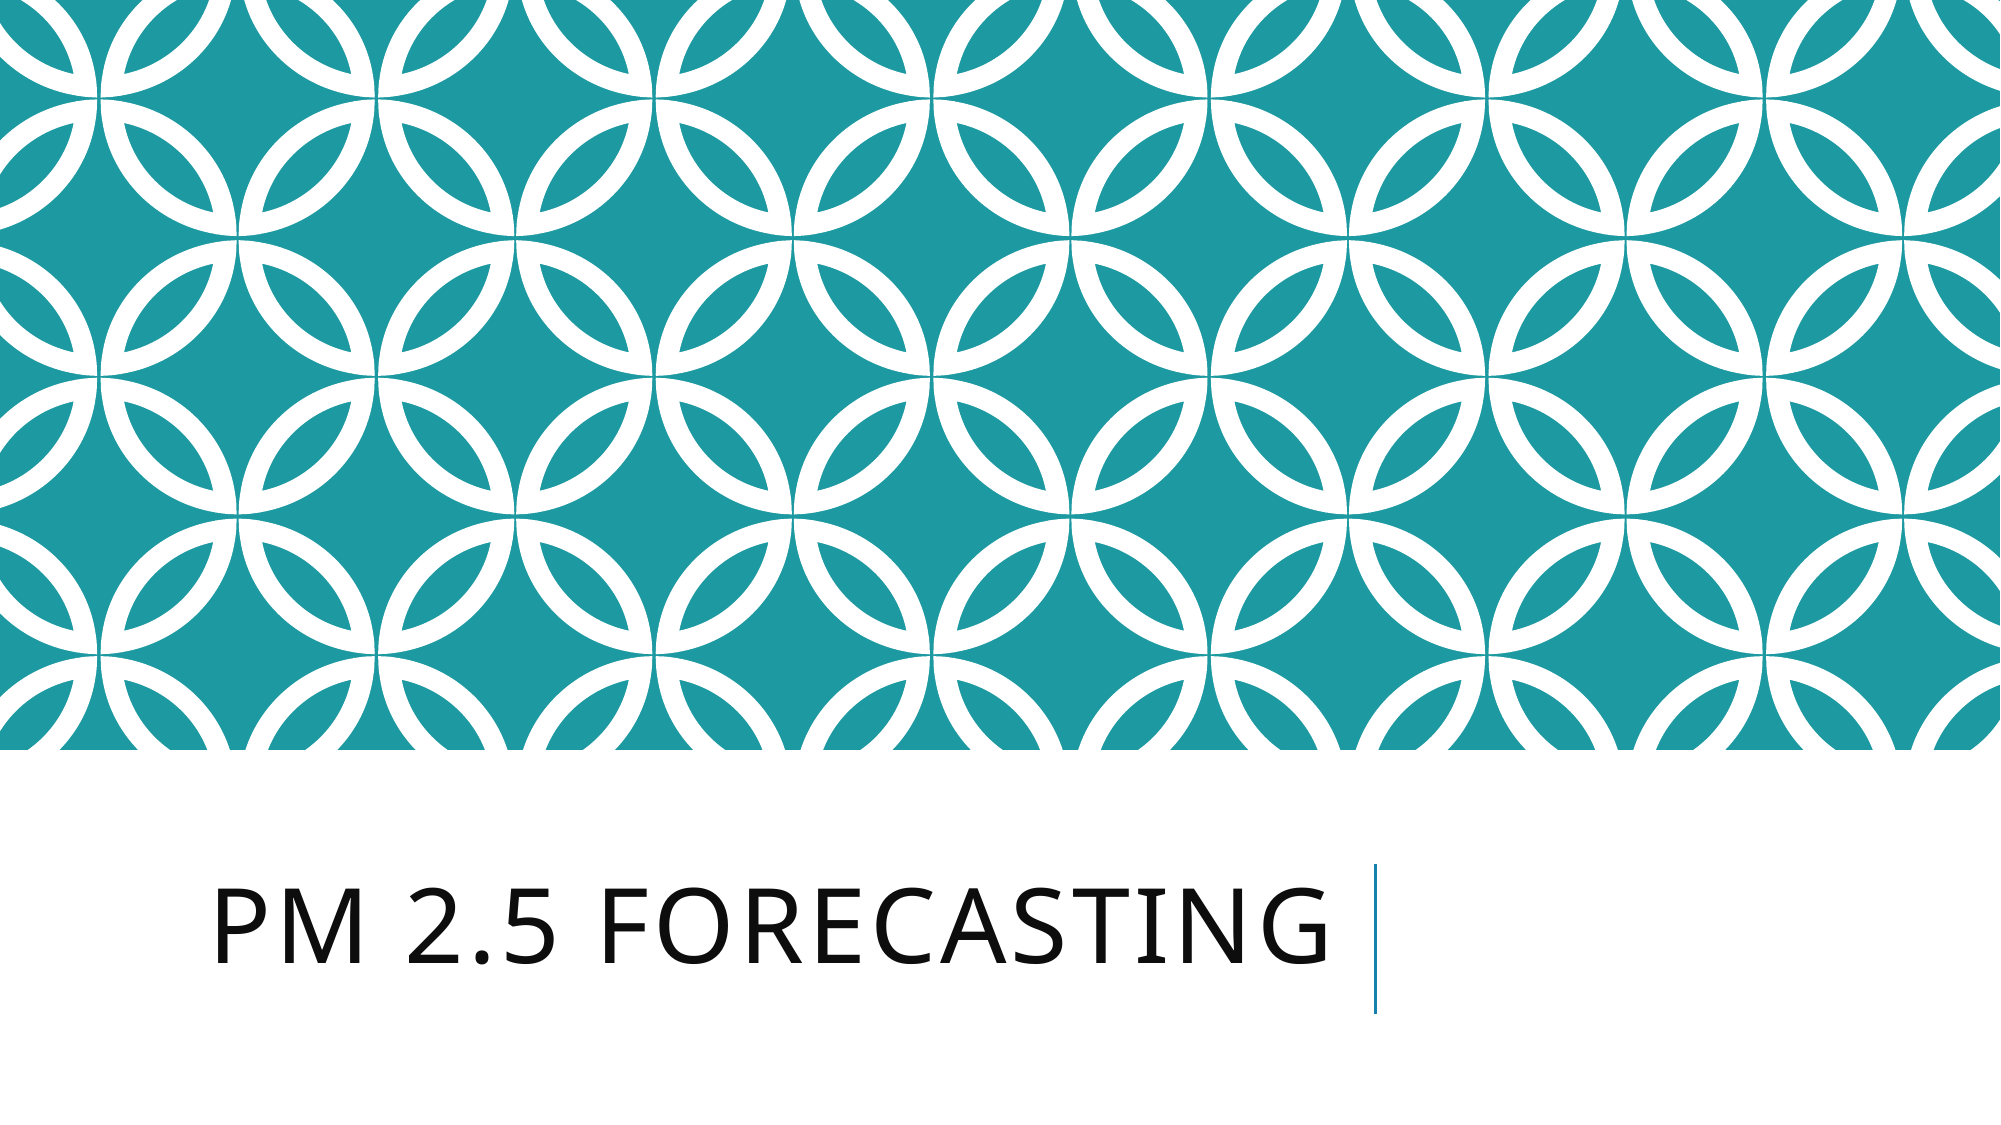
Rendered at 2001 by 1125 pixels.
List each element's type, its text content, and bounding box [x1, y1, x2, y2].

title PM 2.5 Forecasting [75, 813, 1350, 1054]
